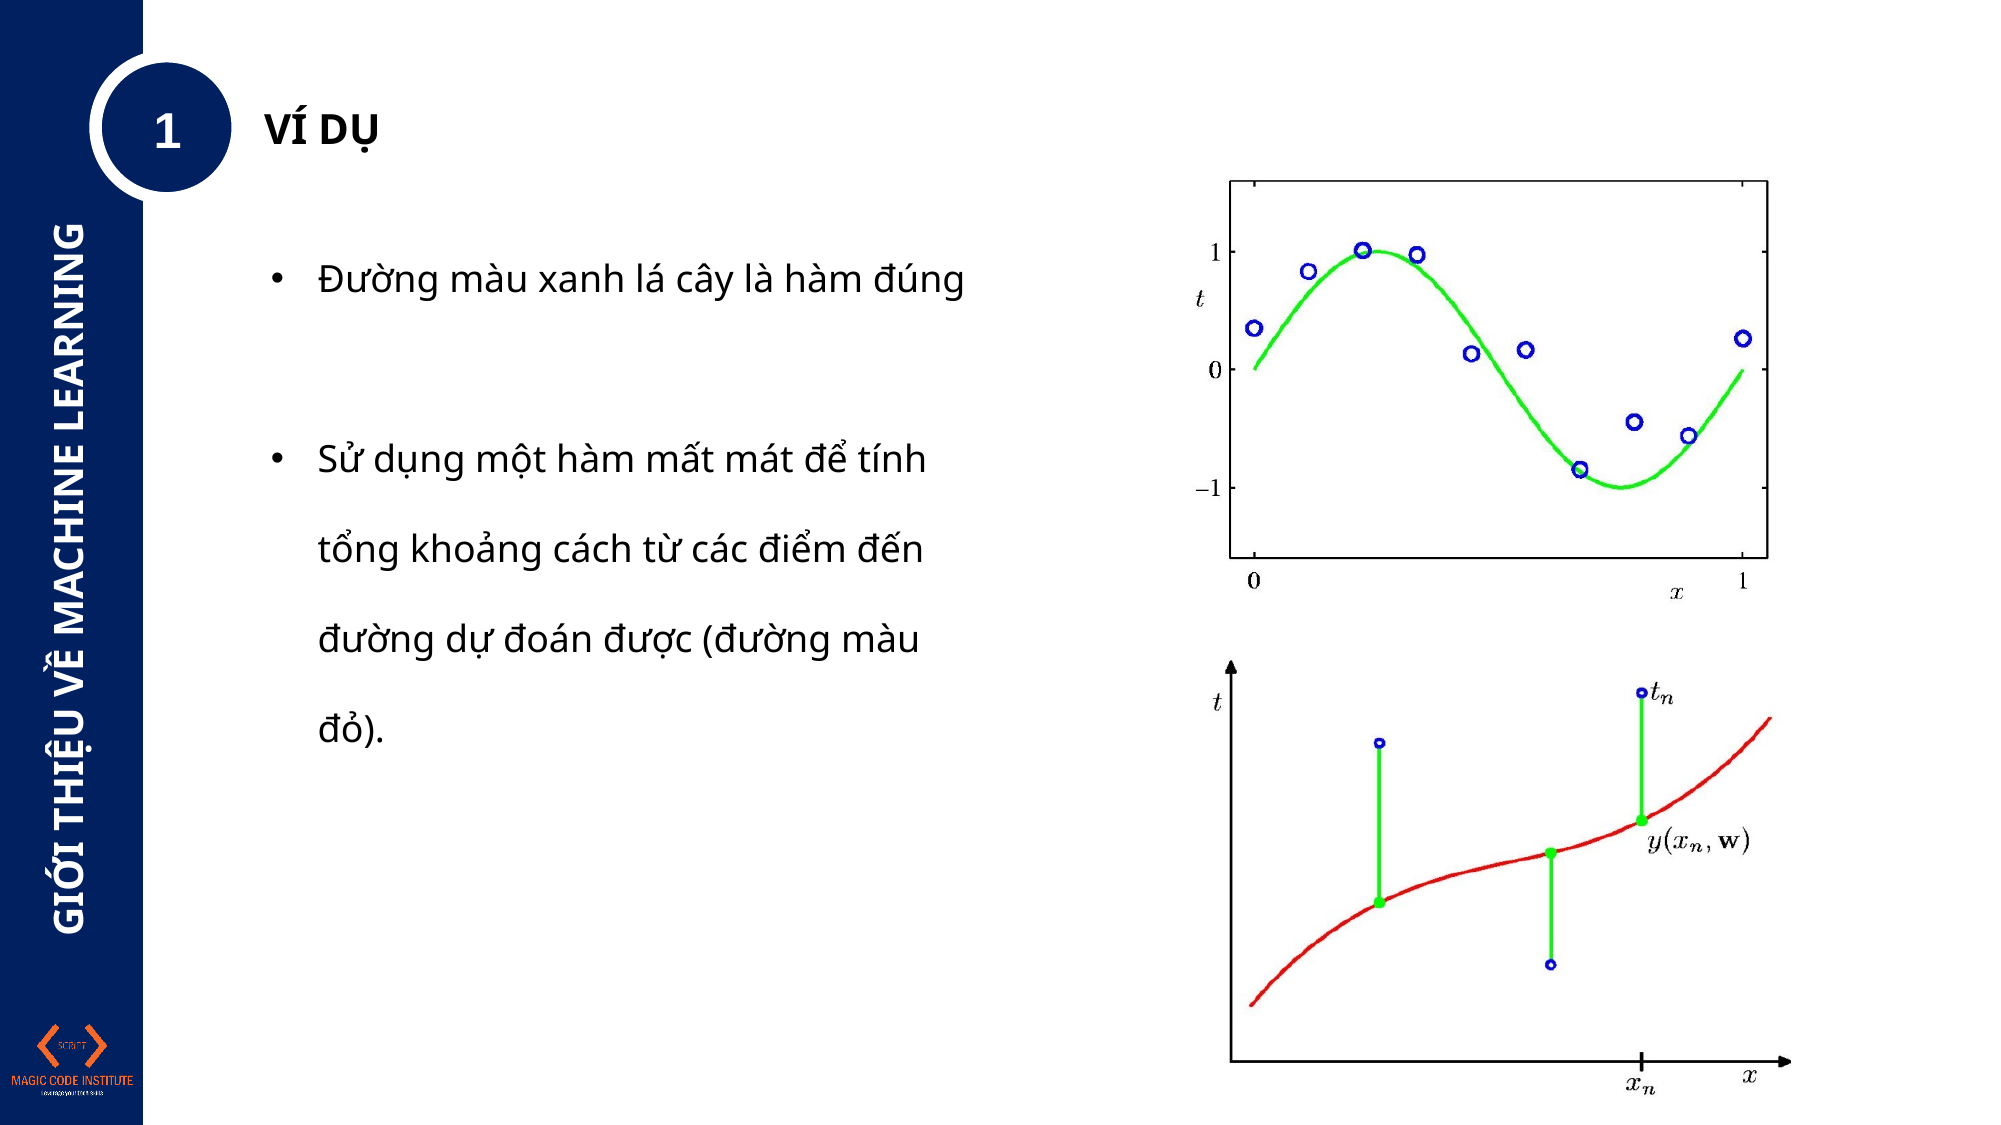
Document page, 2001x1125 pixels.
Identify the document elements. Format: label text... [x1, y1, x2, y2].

picture [1208, 658, 1791, 1098]
list GIỚI THIỆU VỀ MACHINE LEARNING [31, 221, 133, 939]
text_box Đường màu xanh lá cây là hàm đúng Sử dụng một hàm mất mát để tính tổng khoảng cách từ các điểm đến đường dự đoán được (đường màu đỏ). [256, 202, 991, 758]
list 1 [132, 85, 203, 171]
picture [1185, 170, 1777, 610]
picture [0, 1019, 143, 1102]
text_box VÍ DỤ [249, 95, 397, 160]
